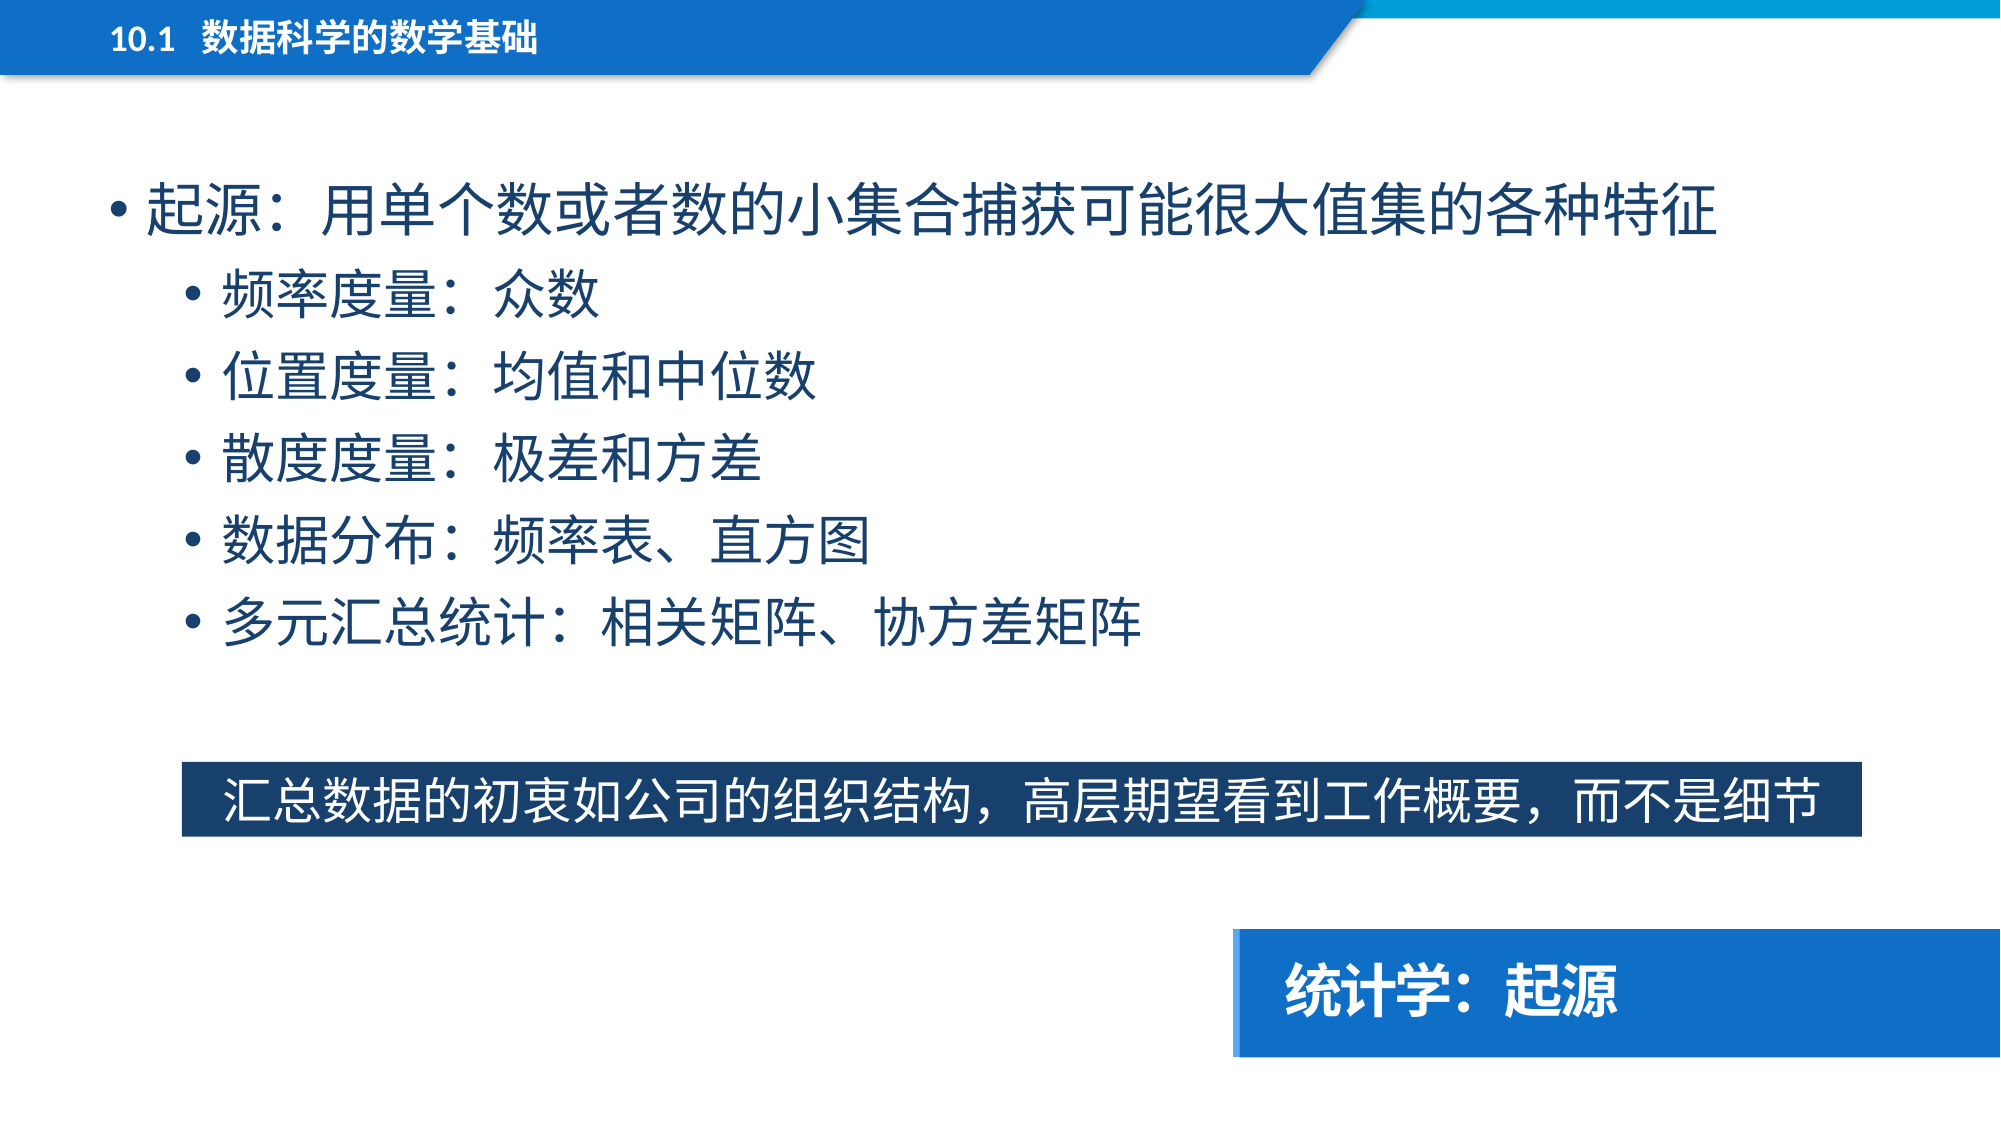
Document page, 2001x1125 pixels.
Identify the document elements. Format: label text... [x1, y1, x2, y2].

text_box 起源：用单个数或者数的小集合捕获可能很大值集的各种特征 频率度量：众数 位置度量：均值和中位数 散度度量：极差和方差 数据分布：频率表、直方图 多元汇总统计：相关矩阵、协方差矩阵 [93, 158, 1862, 912]
list 10.1 数据科学的数学基础 [93, 11, 1138, 68]
text_box 汇总数据的初衷如公司的组织结构，高层期望看到工作概要，而不是细节 [181, 761, 1863, 838]
list 统计学：起源 [1239, 929, 2000, 1058]
